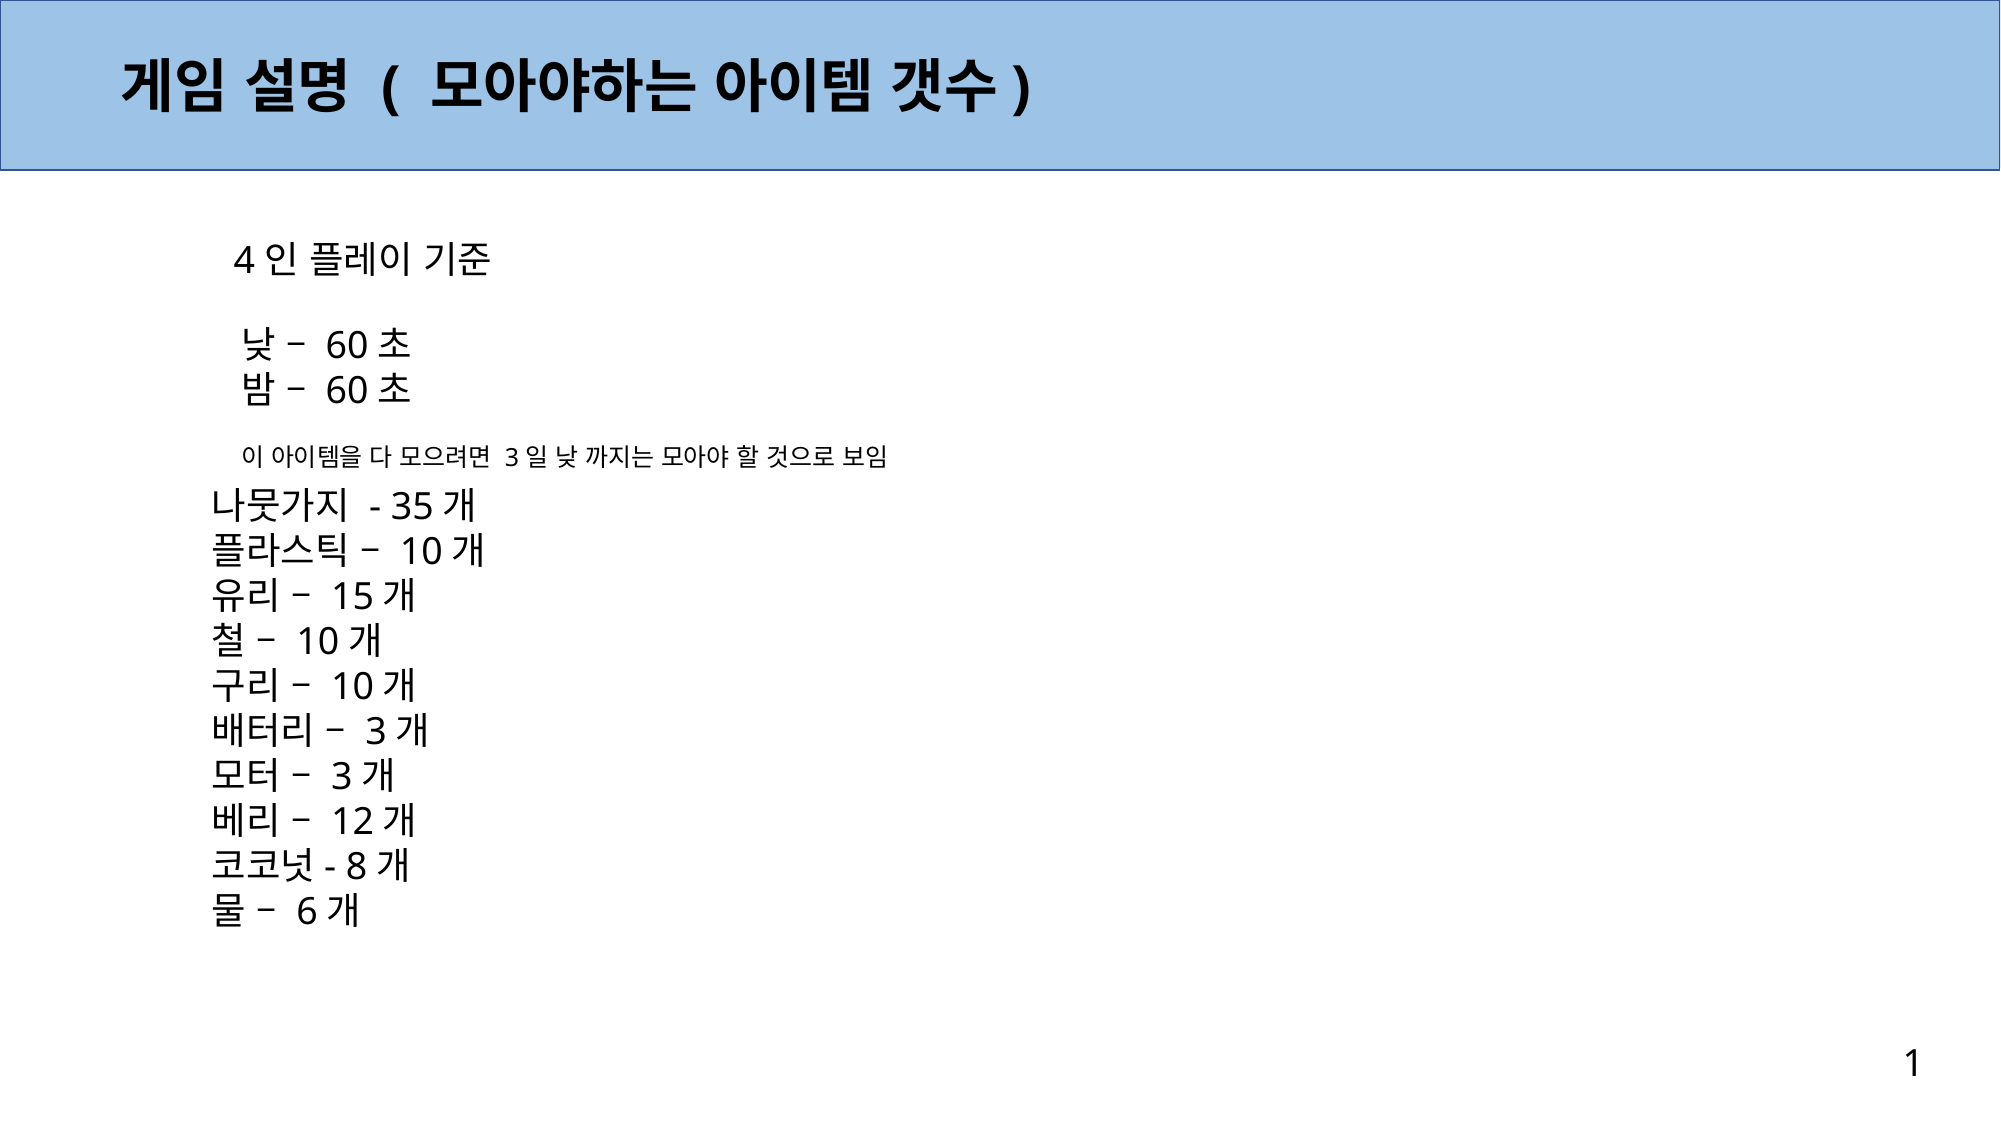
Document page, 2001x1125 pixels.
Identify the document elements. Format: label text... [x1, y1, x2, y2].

text_box 낮 – 60초 밤 – 60초 이 아이템을 다 모으려면 3일 낮 까지는 모아야 할 것으로 보임 [225, 313, 905, 479]
text_box 1 [1887, 1031, 1939, 1092]
text_box 4인 플레이 기준 [218, 228, 508, 289]
text_box 게임 설명 ( 모아야하는 아이템 갯수) [106, 41, 1173, 127]
text_box 나뭇가지 - 35개 플라스틱 – 10개 유리 – 15개 철 – 10개 구리 – 10개 배터리 – 3개 모터 – 3개 베리 – 12개 코코넛- 8개 물 – 6개 [196, 474, 502, 940]
text_box [0, 0, 2000, 171]
